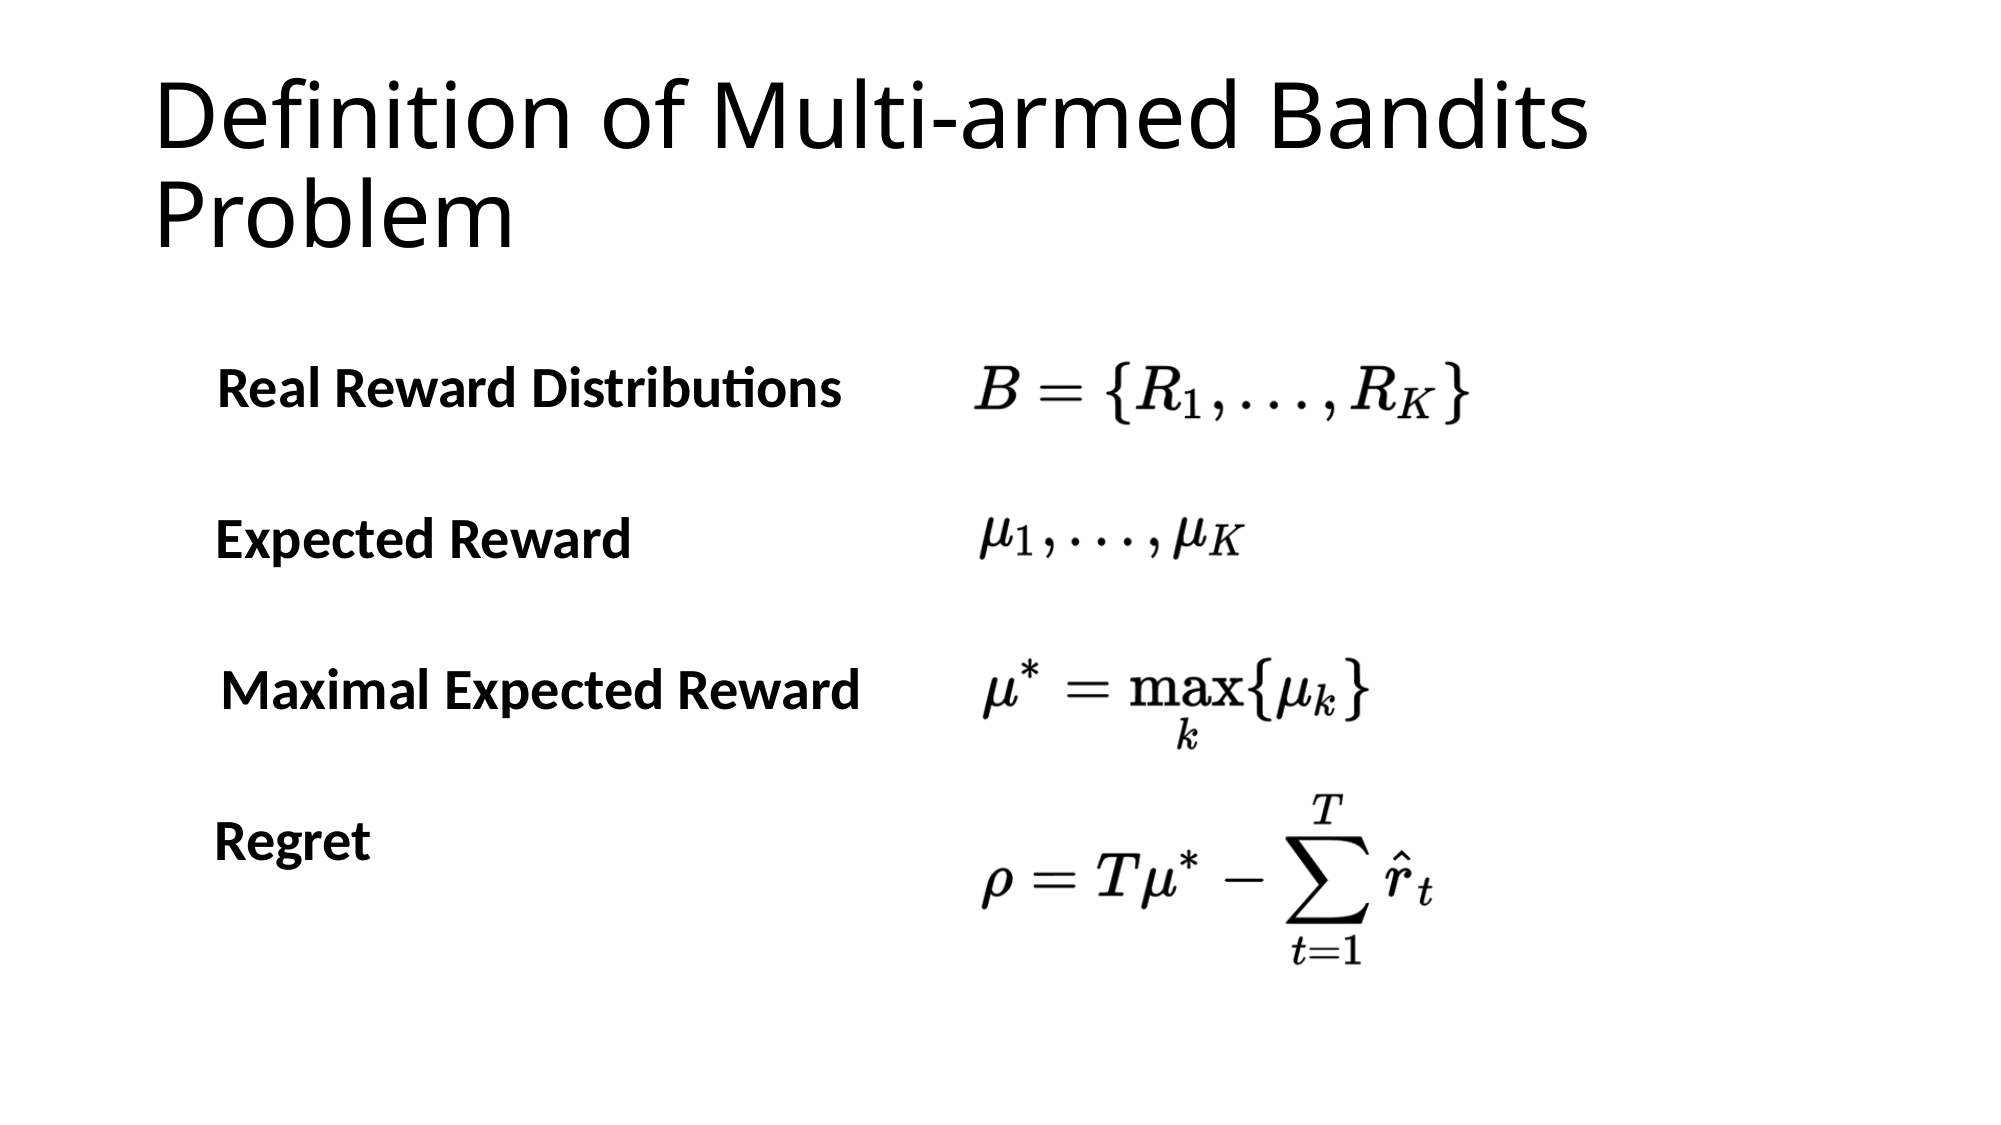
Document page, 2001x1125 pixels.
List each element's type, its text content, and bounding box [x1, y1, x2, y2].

picture [964, 342, 1475, 438]
picture [964, 630, 1378, 777]
picture [964, 492, 1257, 577]
title Definition of Multi-armed Bandits Problem [137, 59, 1863, 278]
picture [964, 784, 1440, 976]
text_box Real Reward Distributions [202, 342, 871, 427]
text_box Maximal Expected Reward [205, 643, 891, 729]
text_box Regret [199, 794, 388, 879]
text_box Expected Reward [200, 492, 662, 578]
